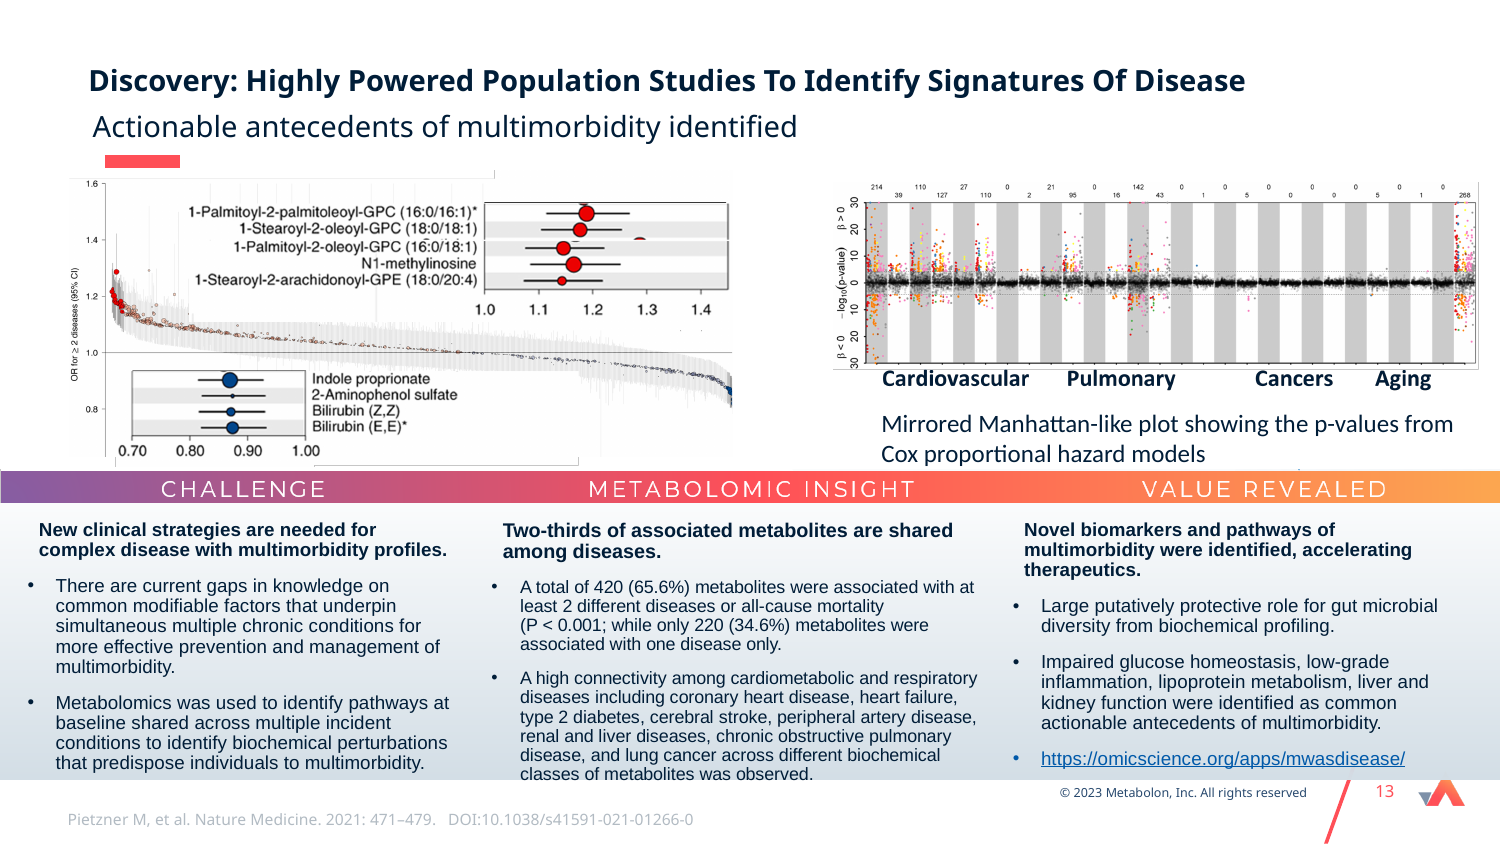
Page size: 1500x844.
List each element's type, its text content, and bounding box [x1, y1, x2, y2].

text_box Mirrored Manhattan-like plot showing the p-values from Cox proportional hazard models [866, 400, 1500, 469]
picture [833, 182, 1485, 407]
picture [1418, 781, 1465, 806]
picture [66, 170, 733, 467]
text_box [60, 147, 436, 175]
picture [0, 469, 1500, 503]
text_box Discovery: Highly Powered Population Studies To Identify Signatures Of Disease [73, 59, 1491, 137]
text_box [0, 503, 1500, 781]
